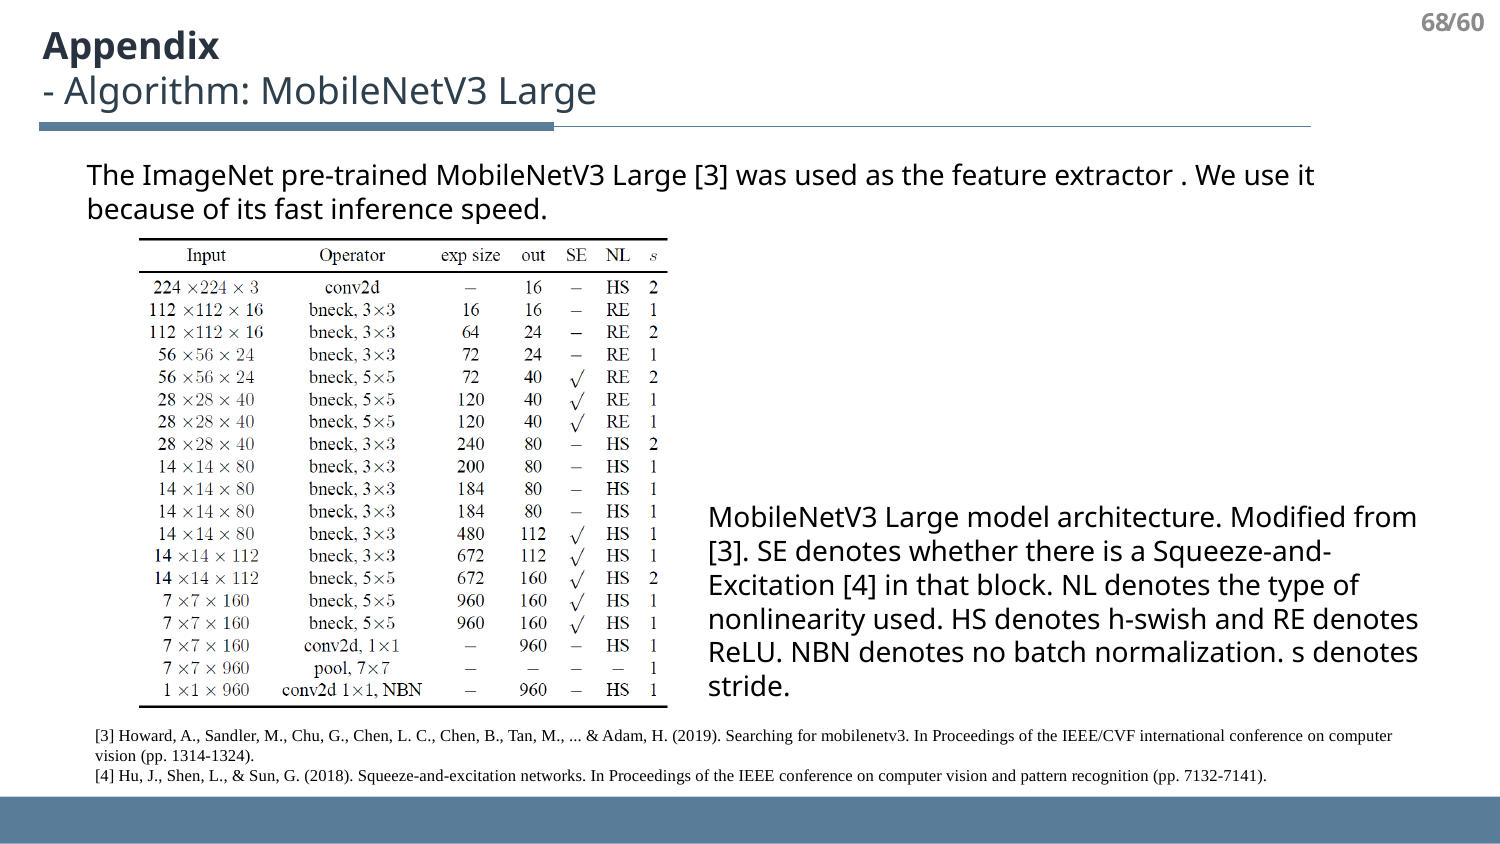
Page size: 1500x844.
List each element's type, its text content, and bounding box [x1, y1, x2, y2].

picture [124, 224, 674, 718]
text_box Appendix - Algorithm: MobileNetV3 Large [27, 14, 1076, 120]
text_box [3] Howard, A., Sandler, M., Chu, G., Chen, L. C., Chen, B., Tan, M., ... & Adam, H. (2019). Searching for mobilenetv3. In Proceedings of the IEEE/CVF international conference on computer vision (pp. 1314-1324). [4] Hu, J., Shen, L., & Sun, G. (2018). Squeeze-and-excitation networks. In Proceedings of the IEEE conference on computer vision and pattern recognition (pp. 7132-7141). [80, 717, 1444, 793]
slide_number 68 [1162, 0, 1465, 48]
footer /60 [1465, 1, 1500, 47]
text_box MobileNetV3 Large model architecture. Modified from [3]. SE denotes whether there is a Squeeze-and-Excitation [4] in that block. NL denotes the type of nonlinearity used. HS denotes h-swish and RE denotes ReLU. NBN denotes no batch normalization. s denotes stride. [693, 492, 1444, 710]
